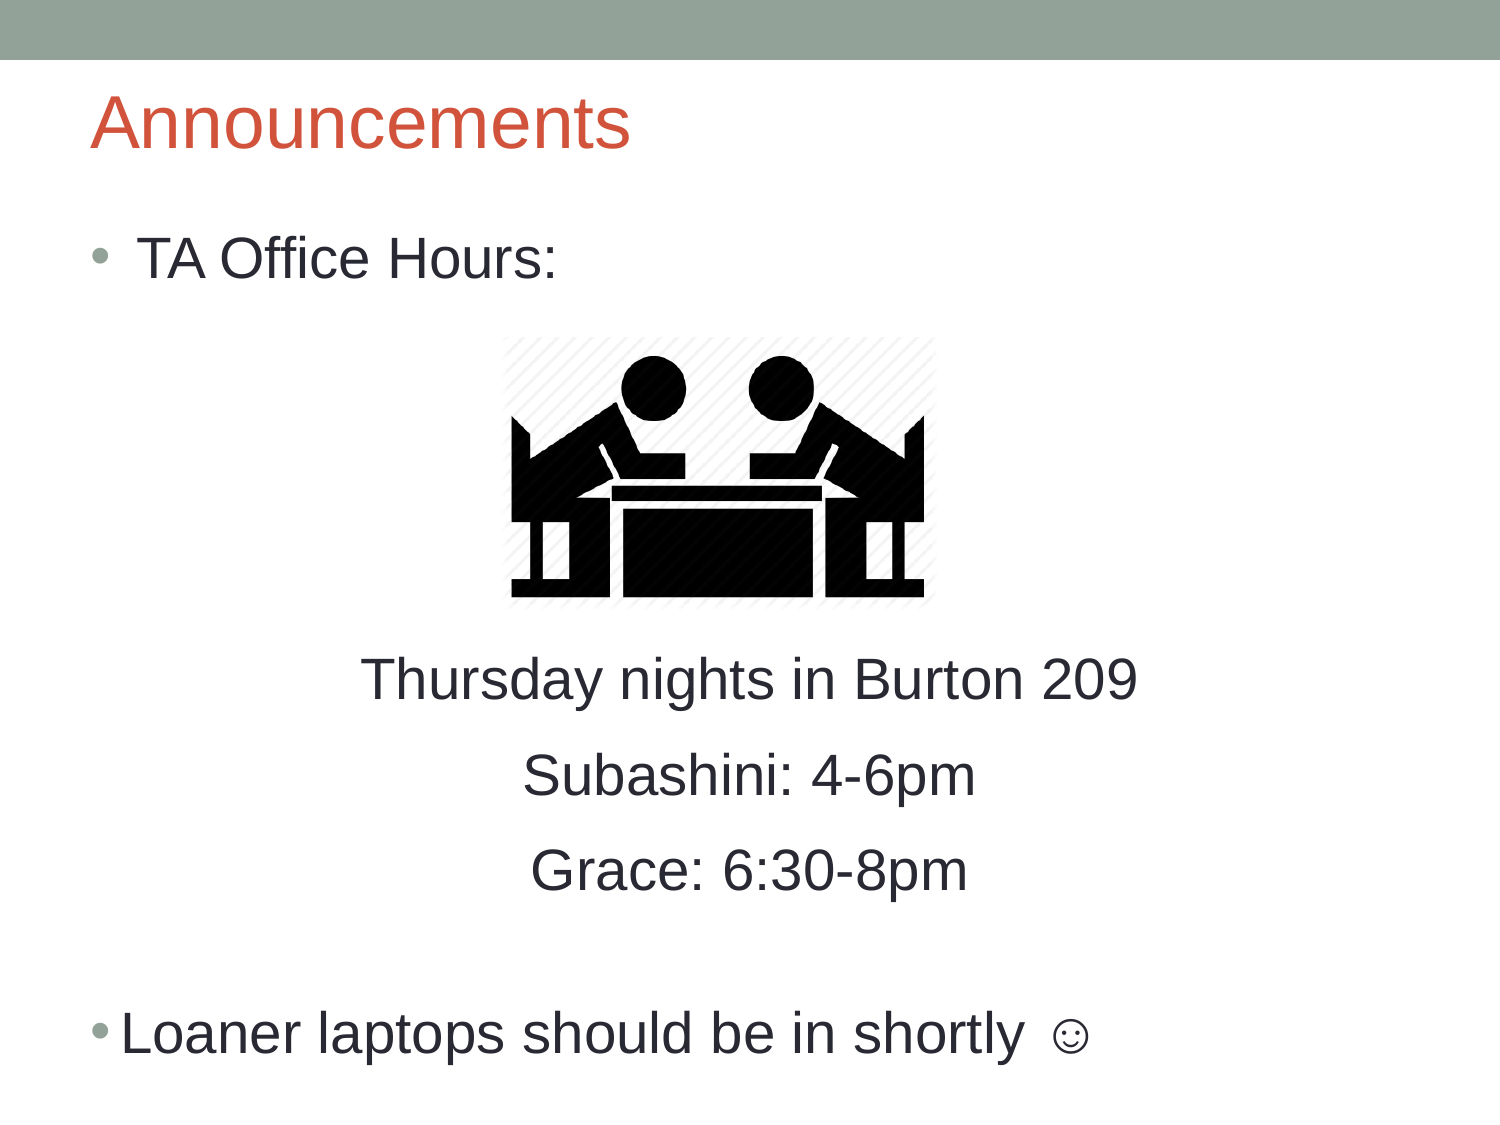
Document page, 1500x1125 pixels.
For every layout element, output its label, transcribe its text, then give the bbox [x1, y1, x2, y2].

title Announcements [75, 37, 1425, 200]
list TA Office Hours: Thursday nights in Burton 209 Subashini: 4-6pm Grace: 6:30-8pm Loaner laptops should be in shortly ☺ [75, 212, 1425, 1005]
picture [499, 337, 938, 610]
